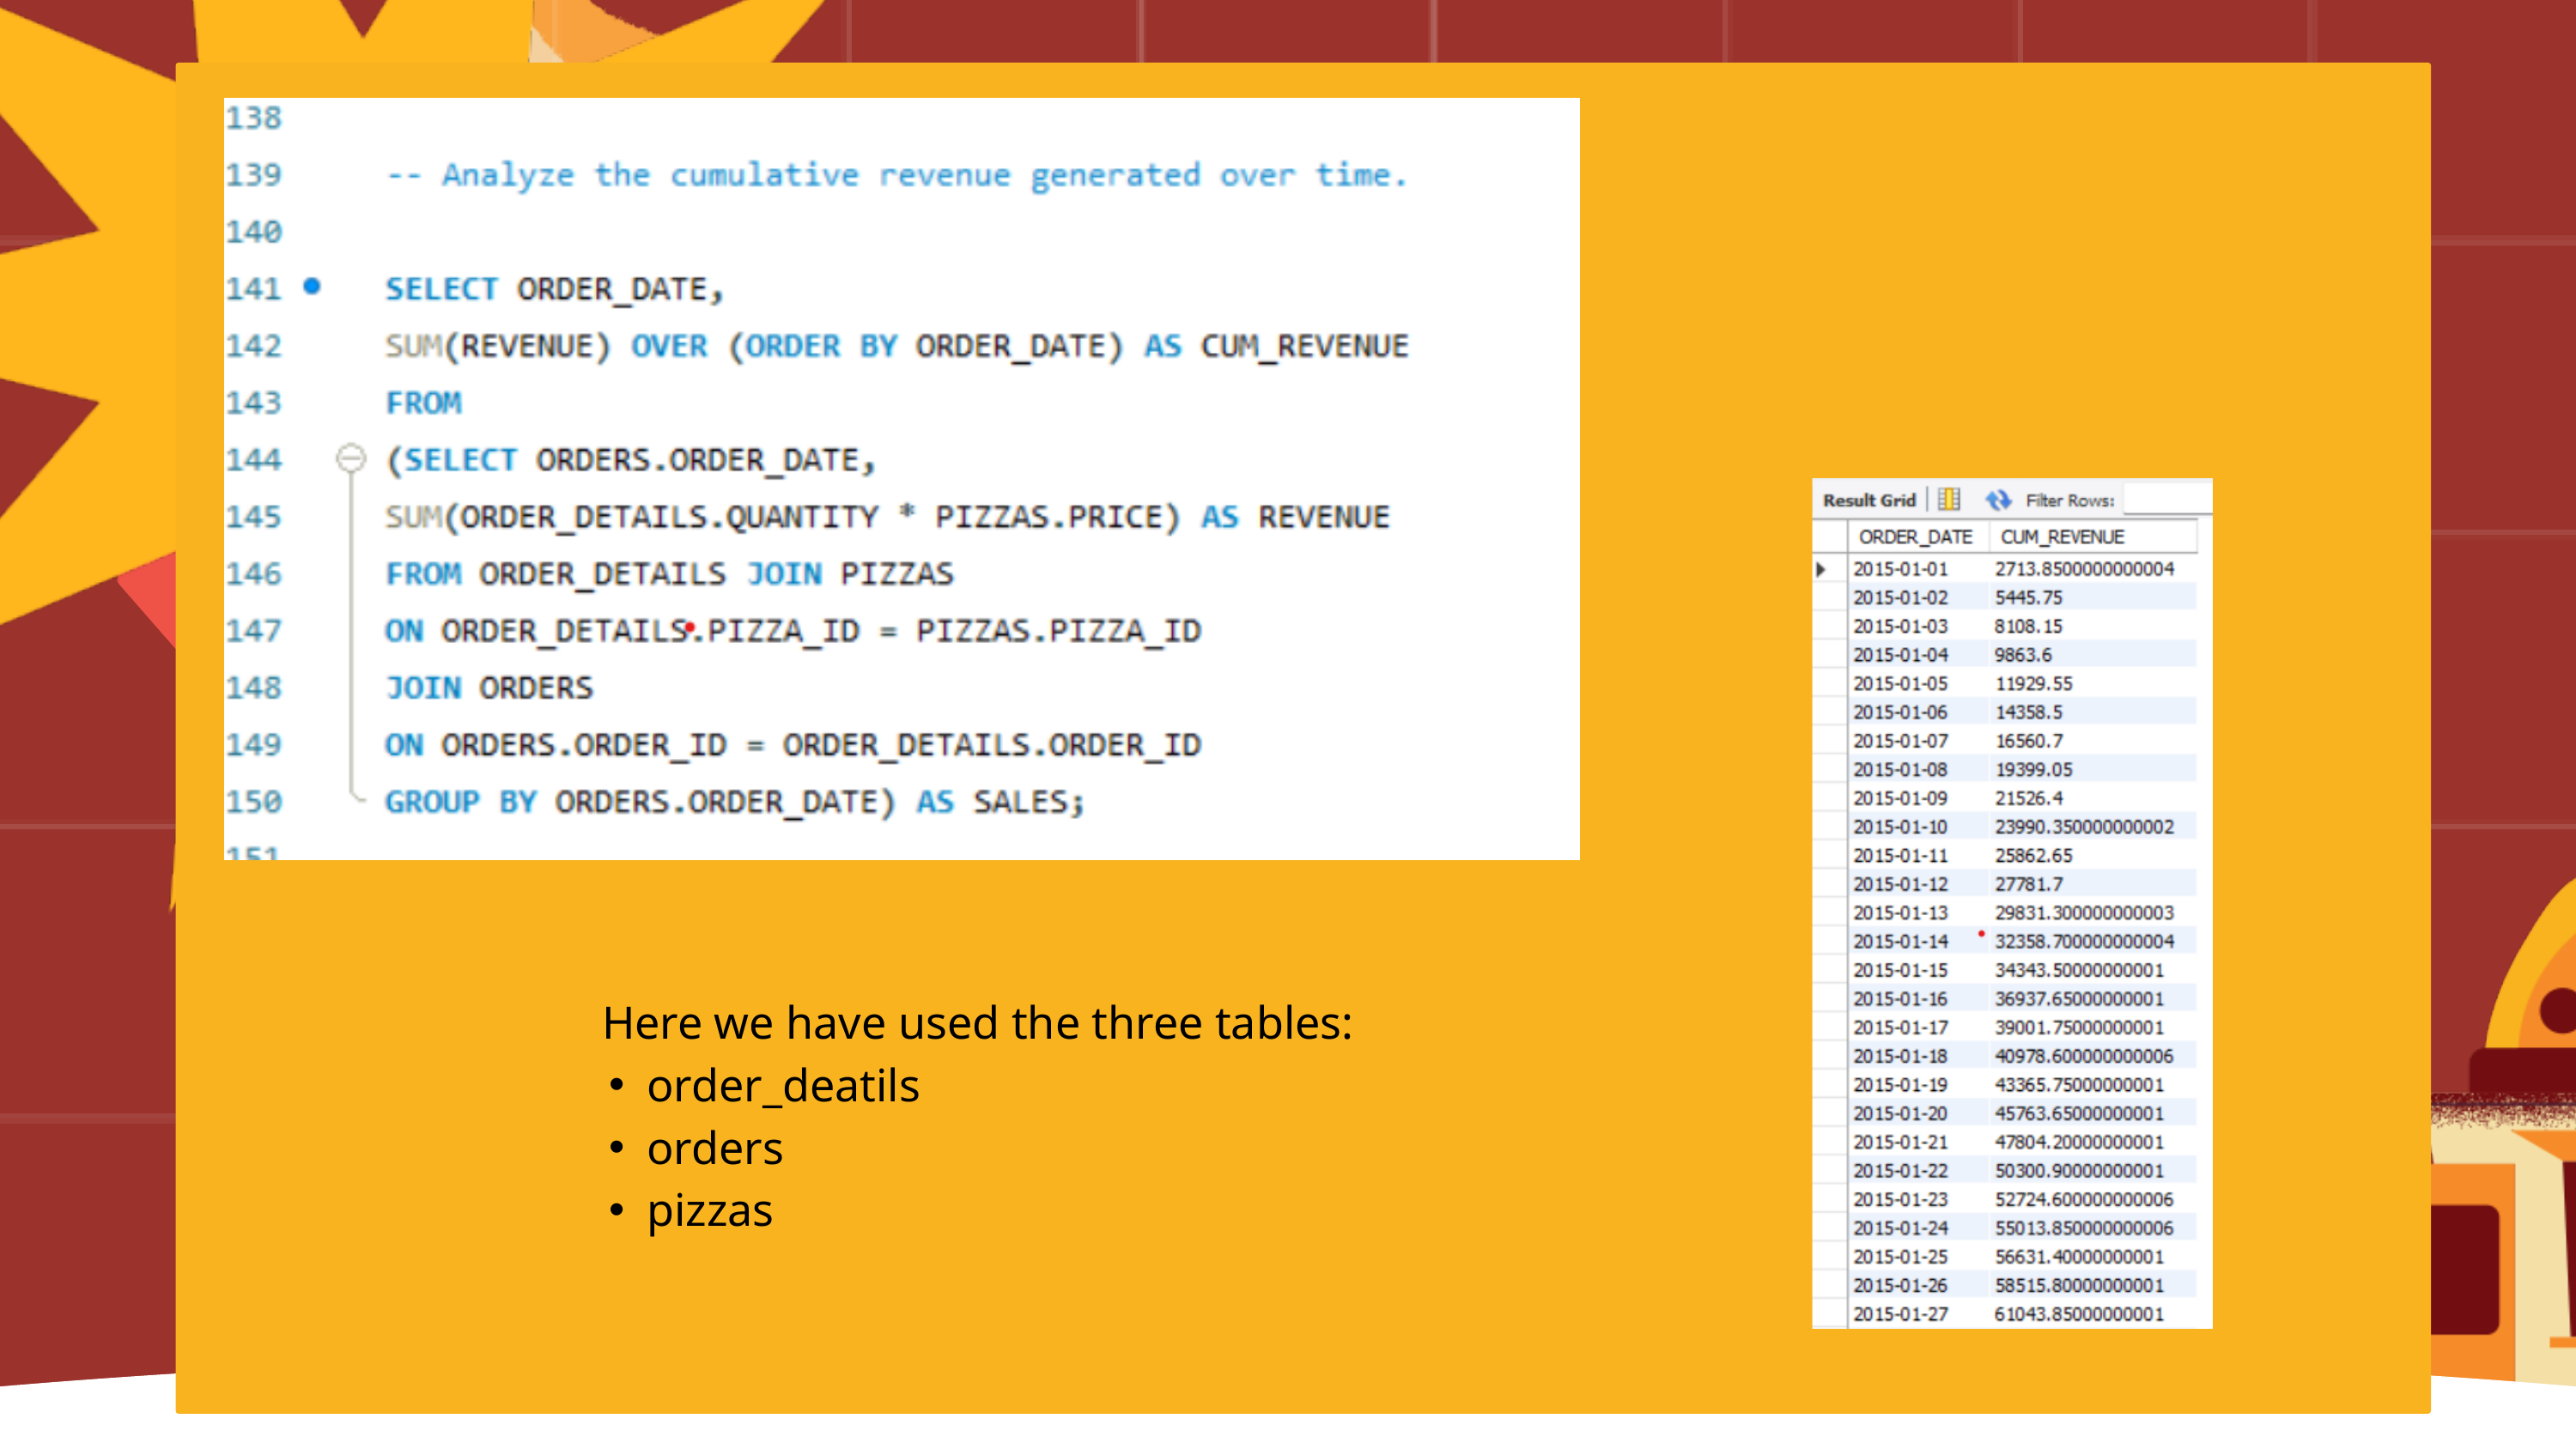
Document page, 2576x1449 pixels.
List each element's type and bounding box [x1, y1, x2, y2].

text_box [0, 1343, 2576, 1449]
text_box [0, 0, 2576, 1340]
text_box [175, 62, 2432, 1415]
